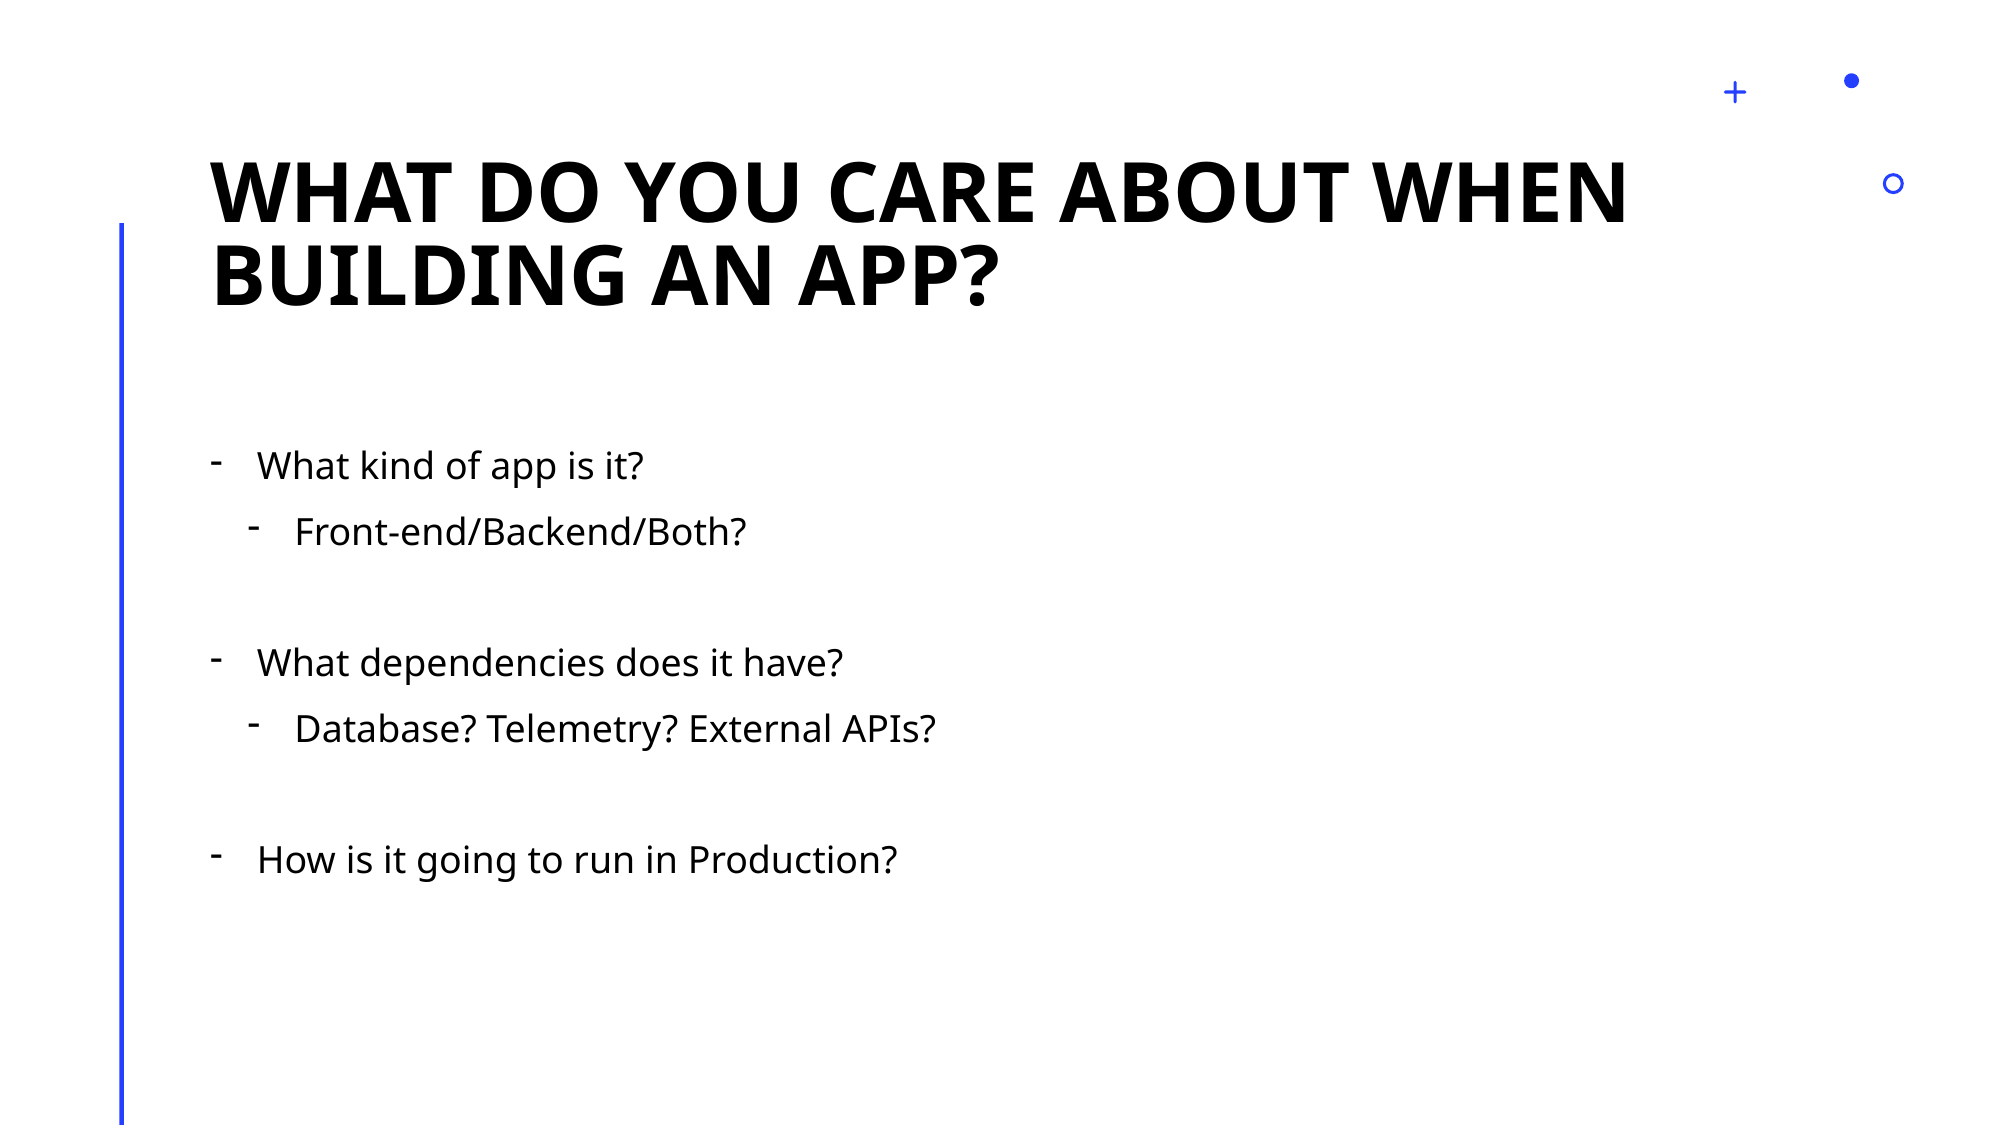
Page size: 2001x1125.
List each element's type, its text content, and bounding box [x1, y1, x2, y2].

title What do you care about when building an app? [210, 112, 1709, 323]
list What kind of app is it? Front-end/Backend/Both? What dependencies does it have? Database? Telemetry? External APIs? How is it going to run in Production? [210, 381, 1005, 1045]
